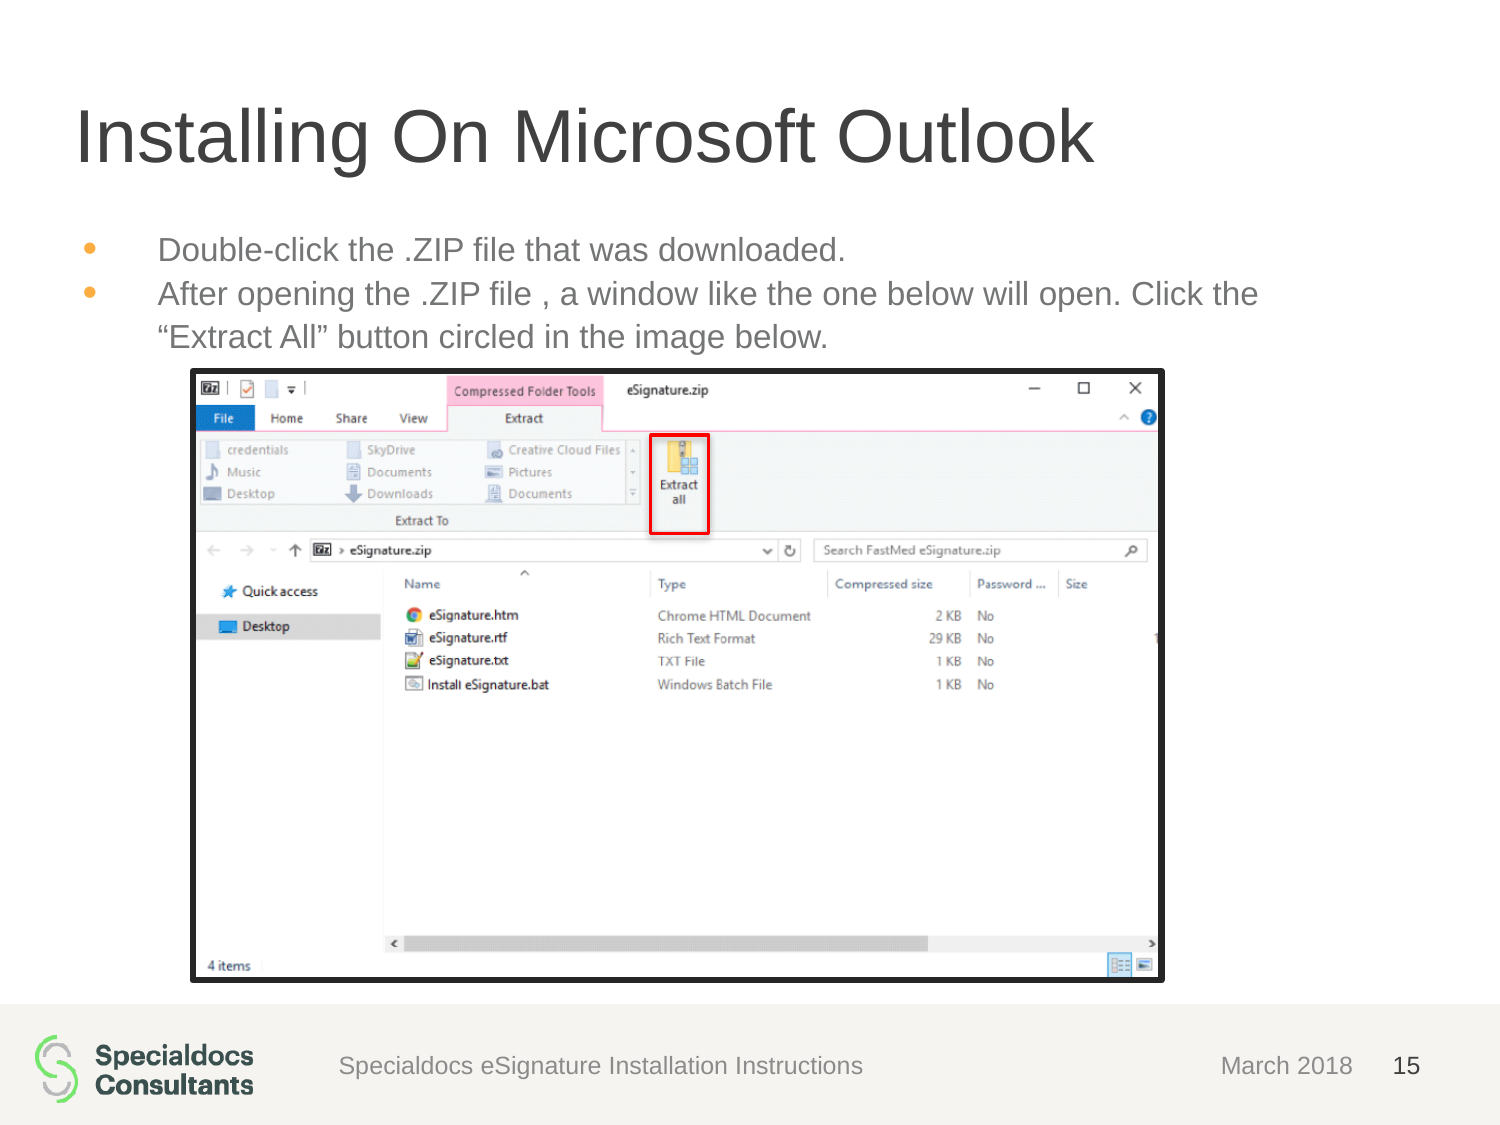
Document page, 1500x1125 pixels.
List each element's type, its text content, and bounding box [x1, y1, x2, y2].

slide_number 15 [1369, 1004, 1436, 1125]
footer Specialdocs eSignature Installation Instructions [323, 1004, 914, 1125]
title Installing On Microsoft Outlook [60, 79, 1411, 183]
picture [195, 373, 1159, 978]
picture [35, 1035, 253, 1103]
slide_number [1018, 1004, 1369, 1125]
text_box Double-click the .ZIP file that was downloaded. After opening the .ZIP file , a window like the one below will open. Click the “Extract All” button circled in the image below. [68, 176, 1395, 429]
